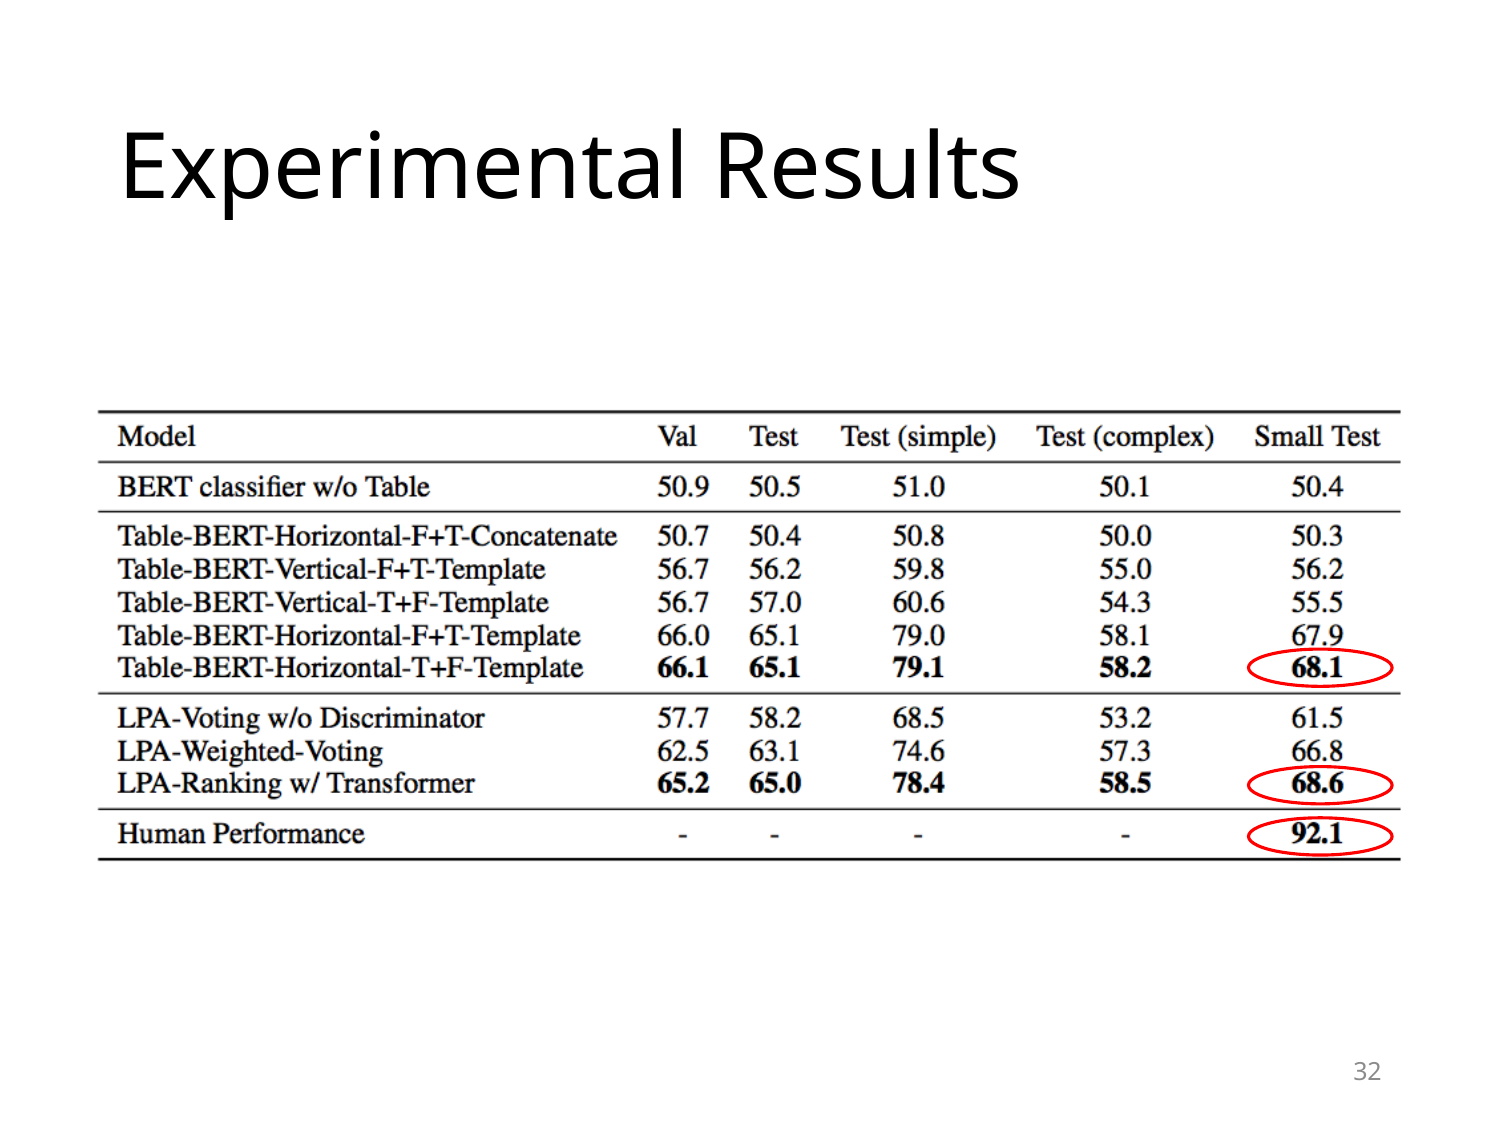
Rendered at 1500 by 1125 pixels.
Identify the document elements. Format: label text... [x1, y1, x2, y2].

title Experimental Results [103, 59, 1397, 278]
slide_number 32 [1059, 1042, 1397, 1103]
picture [82, 389, 1418, 874]
